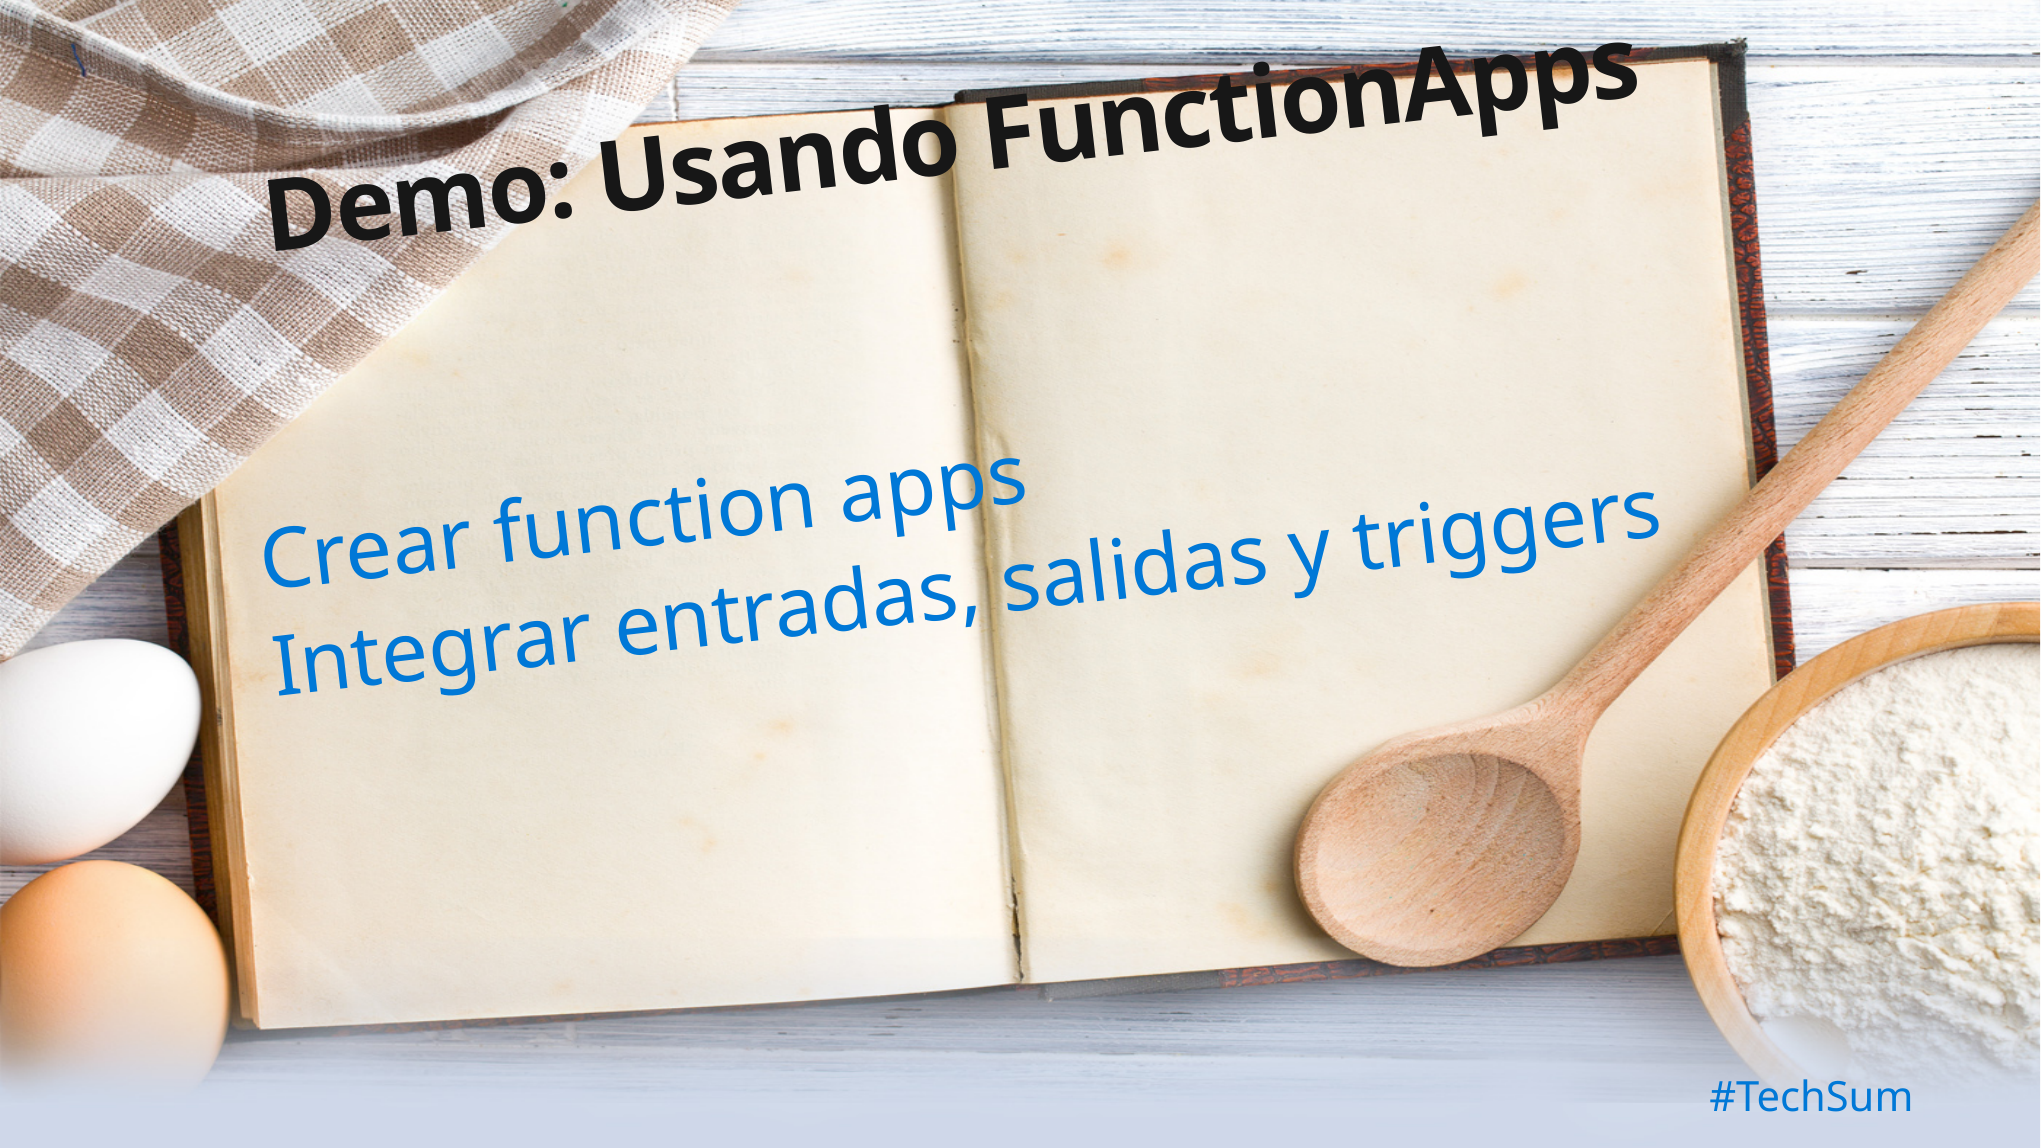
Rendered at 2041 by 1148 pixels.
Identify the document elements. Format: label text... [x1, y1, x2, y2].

picture [0, 0, 2041, 1148]
title Demo: Usando FunctionApps [232, 0, 1726, 304]
list Crear function apps Integrar entradas, salidas y triggers [229, 296, 2041, 738]
